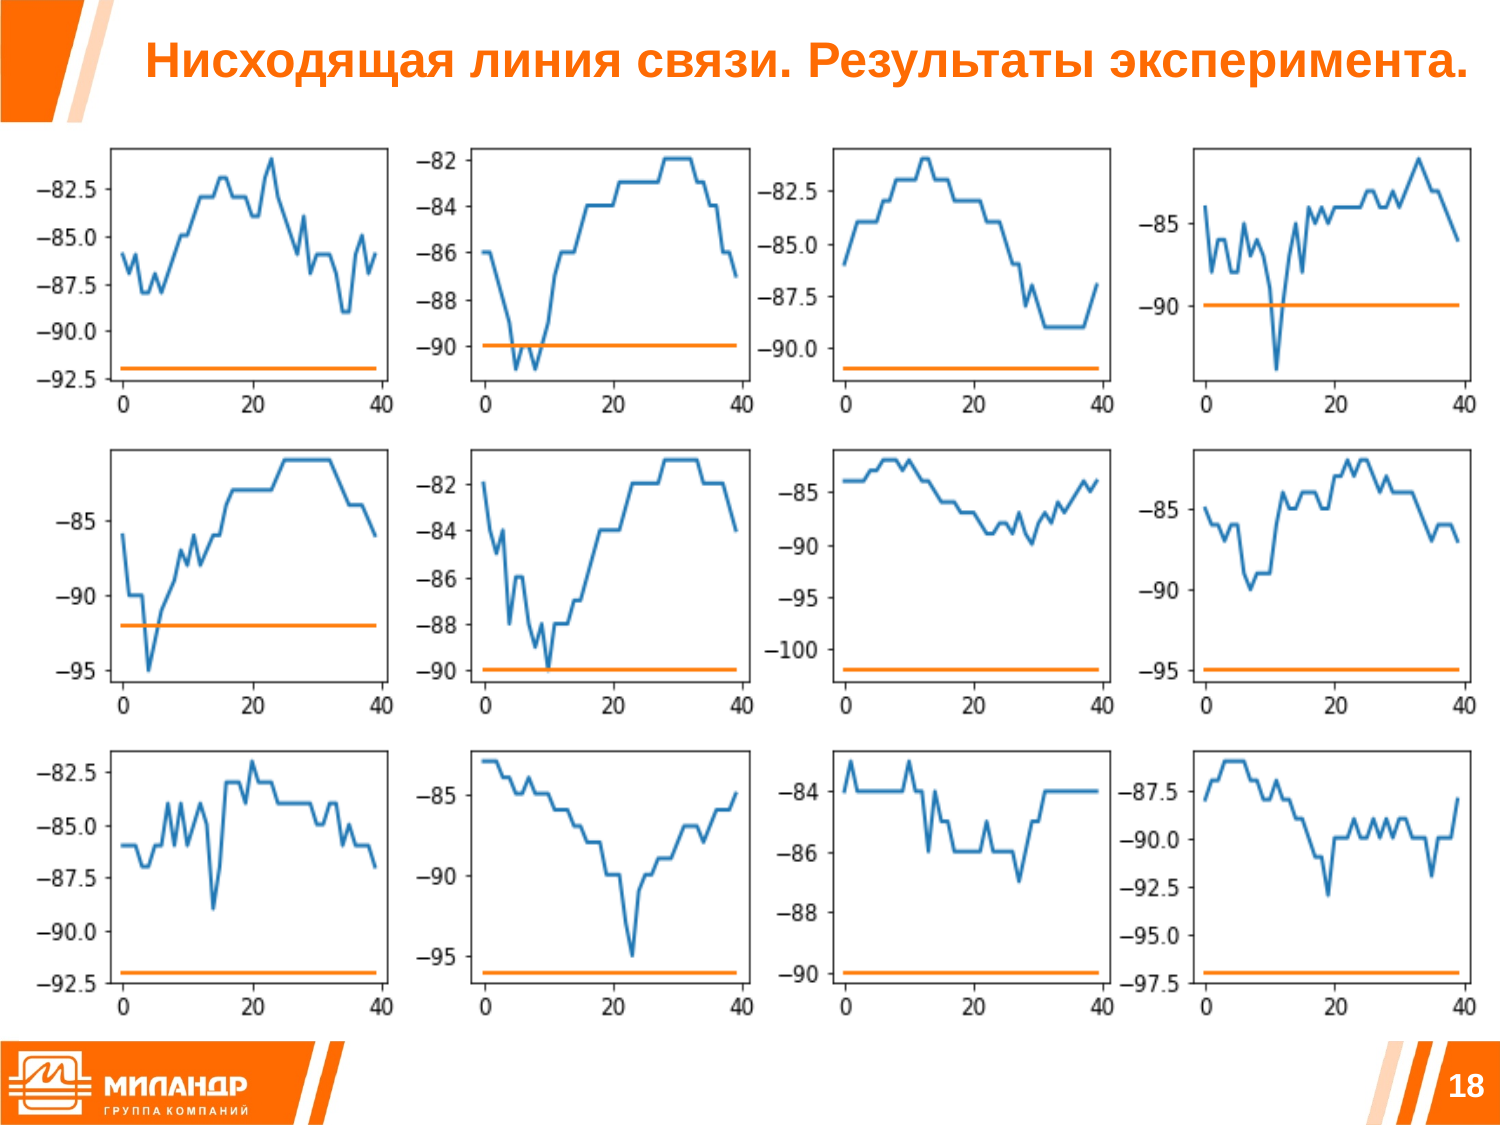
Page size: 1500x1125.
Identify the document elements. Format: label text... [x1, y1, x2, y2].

picture [0, 0, 1500, 1125]
list Нисходящая линия связи. Результаты эксперимента. [114, 0, 1500, 124]
slide_number 18 [1425, 1057, 1500, 1118]
